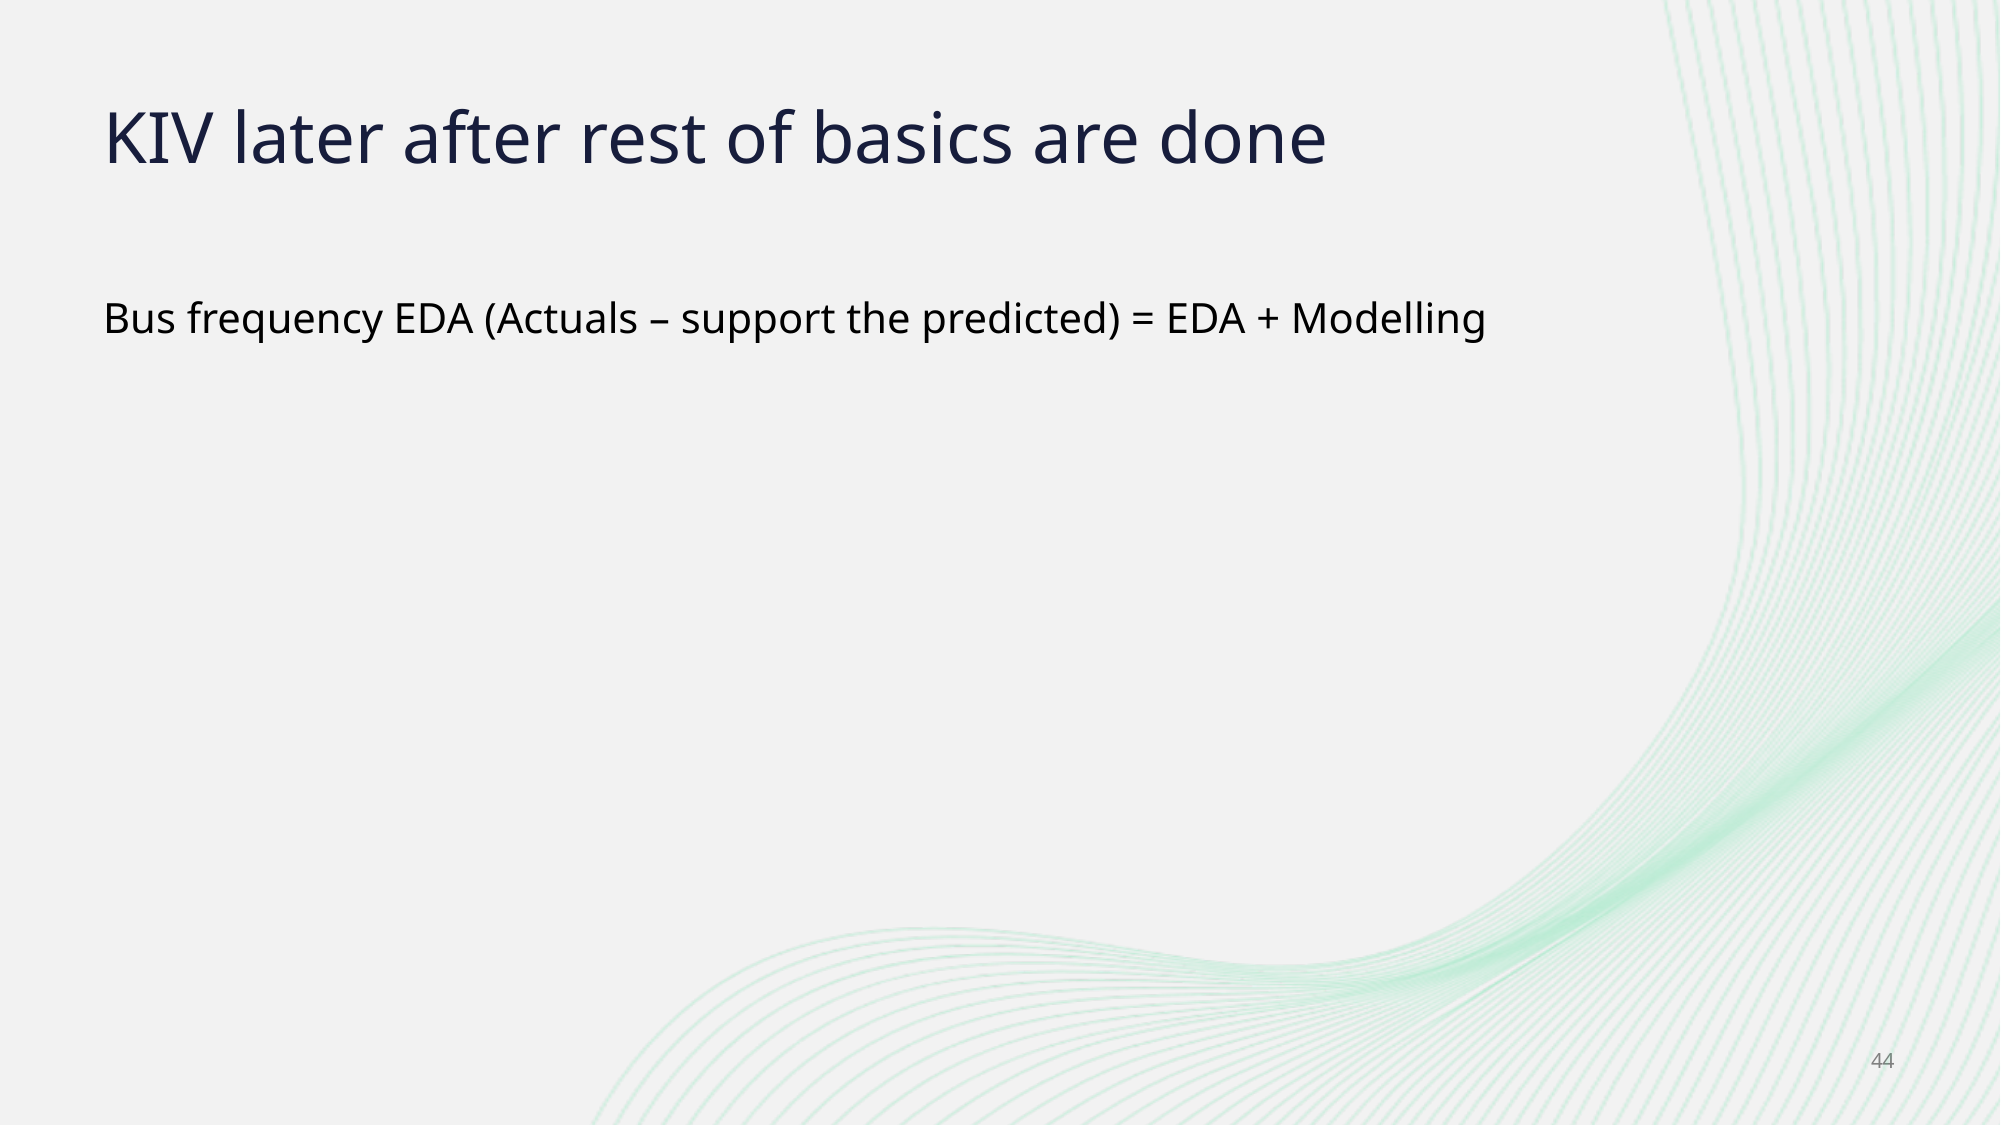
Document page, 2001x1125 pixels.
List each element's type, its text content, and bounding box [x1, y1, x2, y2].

picture [576, 0, 2001, 1125]
list Bus frequency EDA (Actuals – support the predicted) = EDA + Modelling [103, 292, 1897, 1013]
title KIV later after rest of basics are done [103, 102, 1897, 180]
